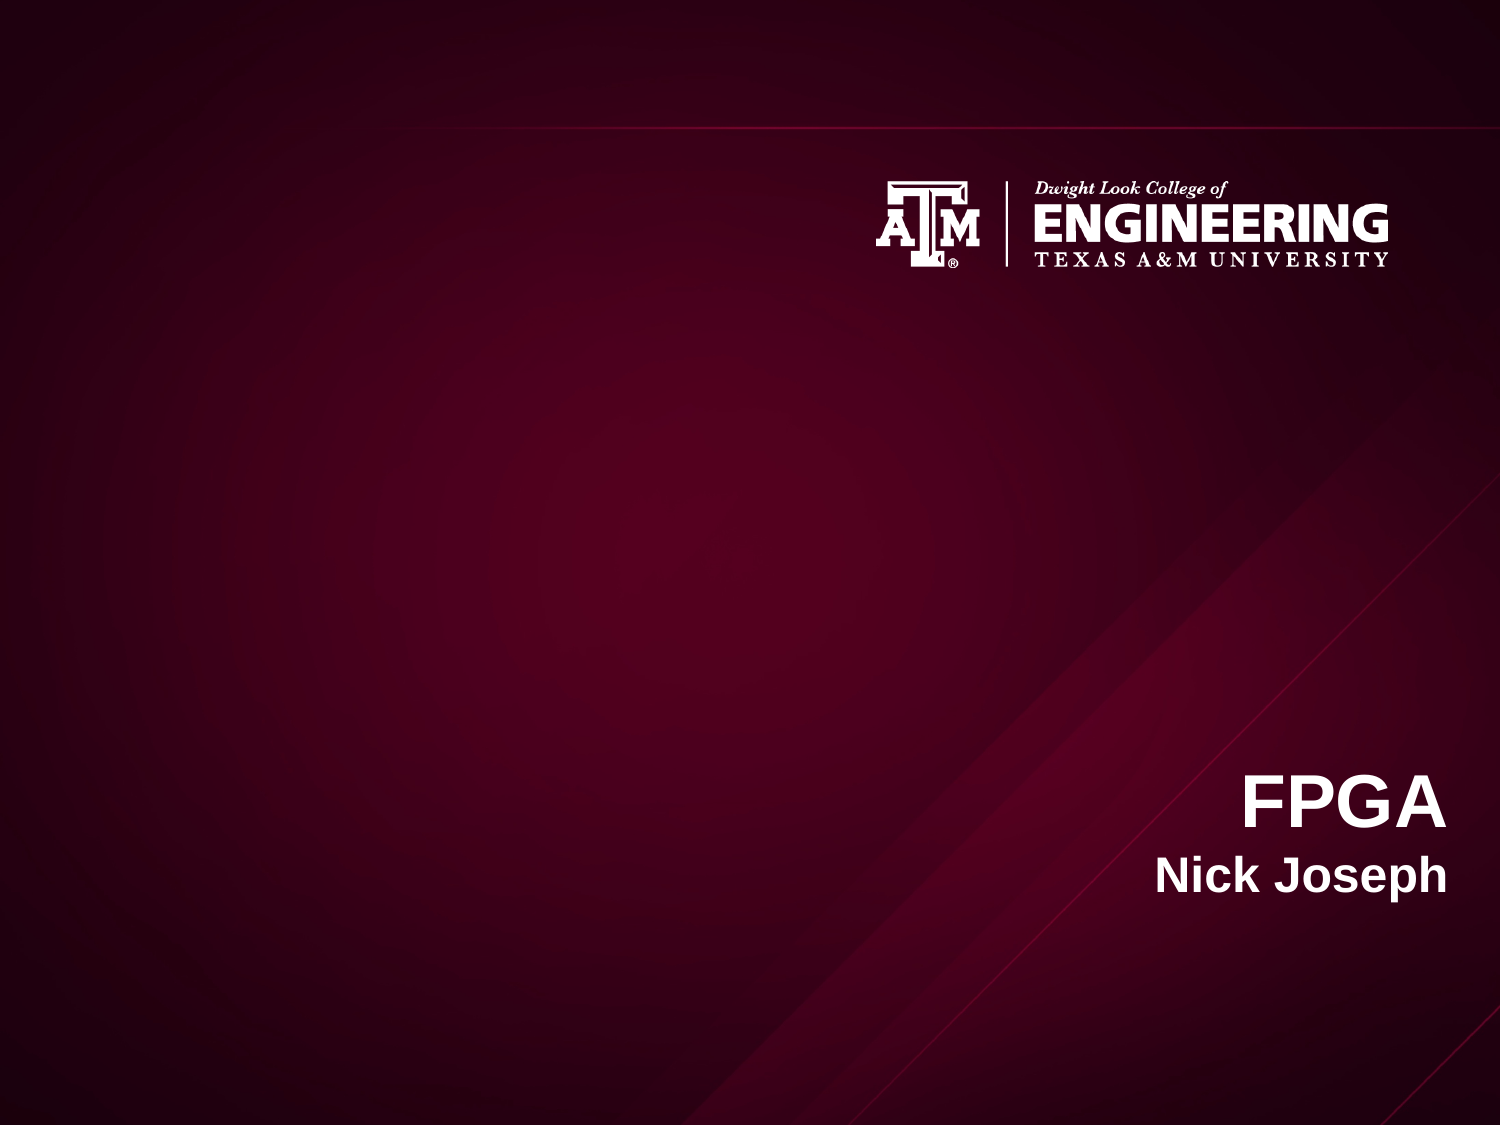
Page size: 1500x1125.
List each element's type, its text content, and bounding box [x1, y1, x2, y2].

title FPGA Nick Joseph [265, 696, 1464, 960]
picture [0, 0, 1500, 1125]
